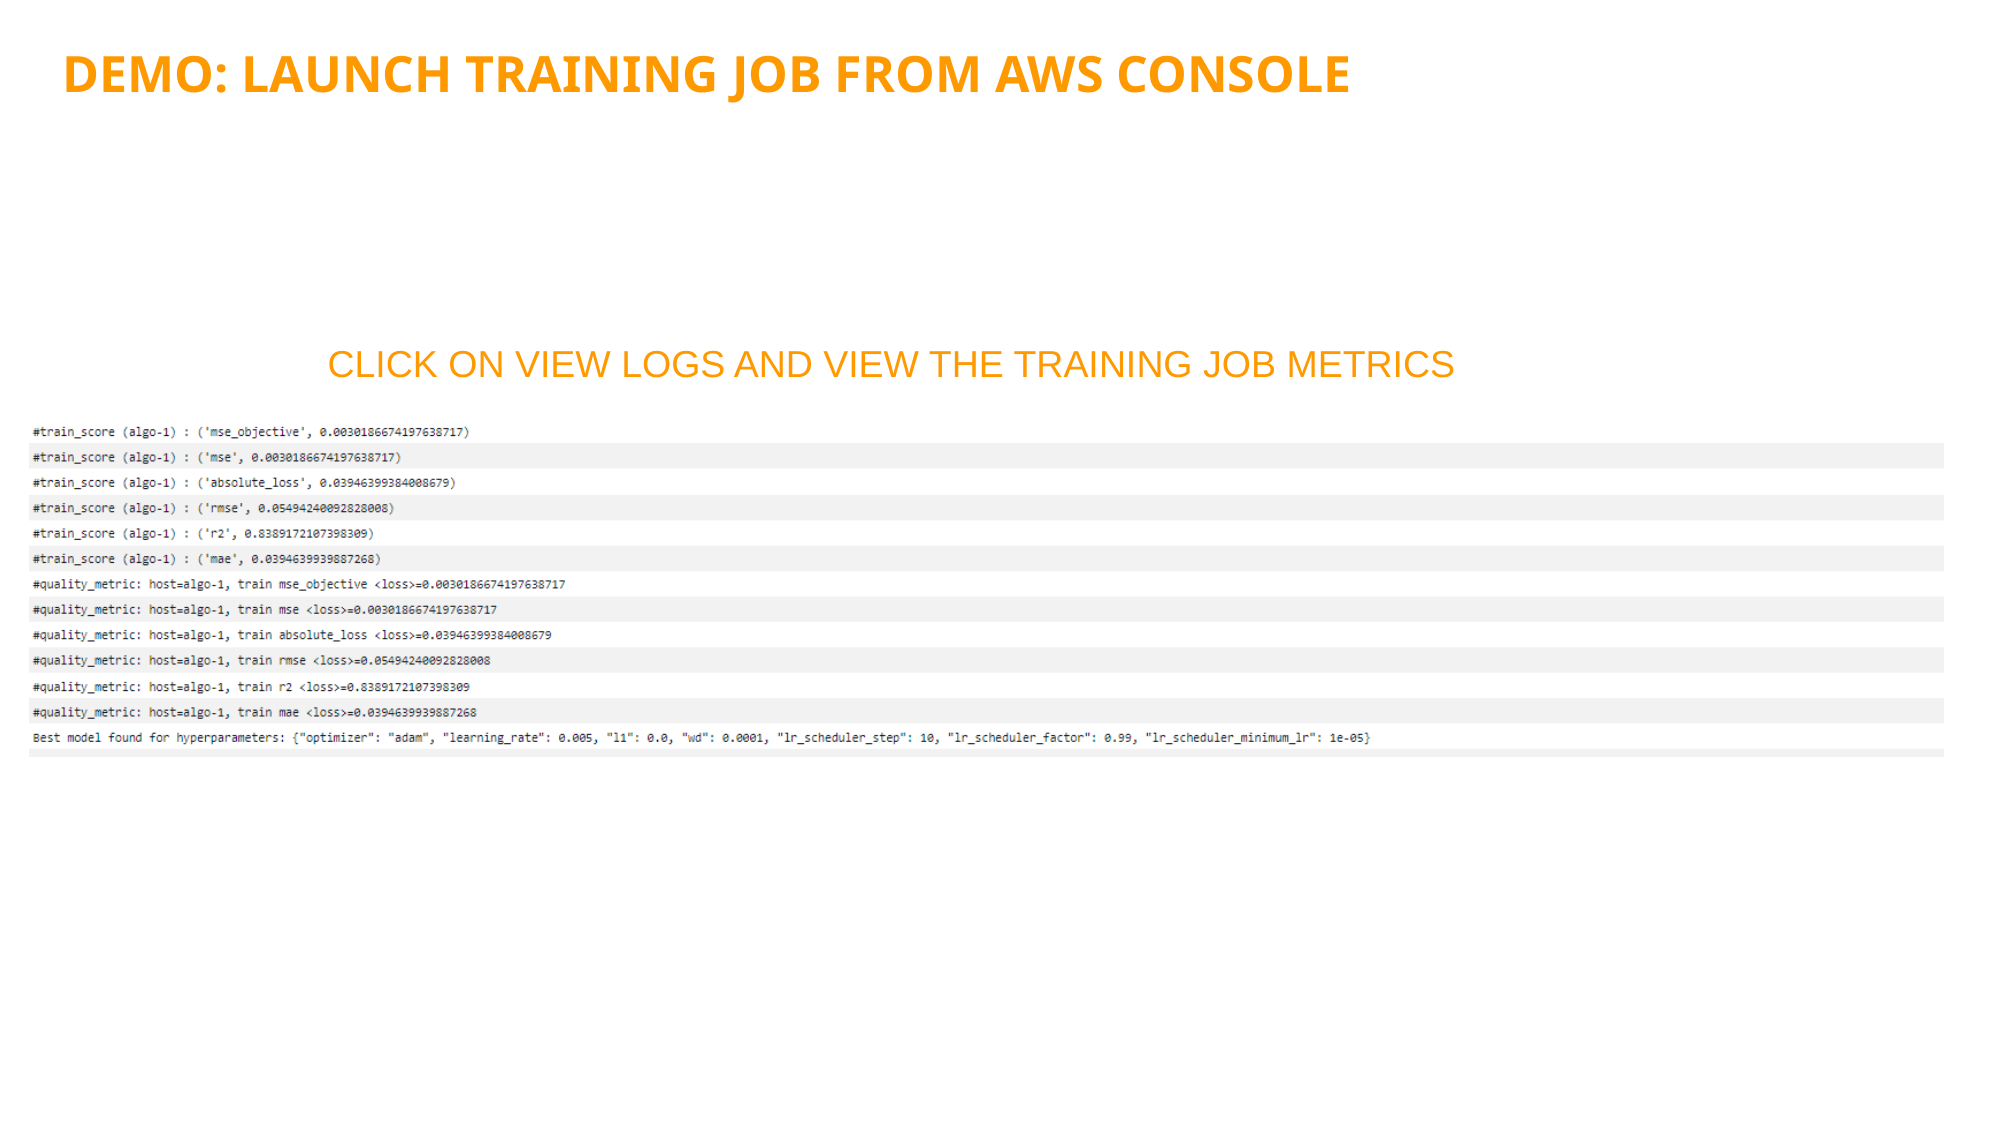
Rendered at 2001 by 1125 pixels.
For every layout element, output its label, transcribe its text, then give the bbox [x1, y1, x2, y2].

text_box CLICK ON VIEW LOGS AND VIEW THE TRAINING JOB METRICS [196, 332, 1588, 393]
text_box DEMO: LAUNCH TRAINING JOB FROM AWS CONSOLE [55, 34, 1668, 110]
picture [29, 420, 1944, 757]
